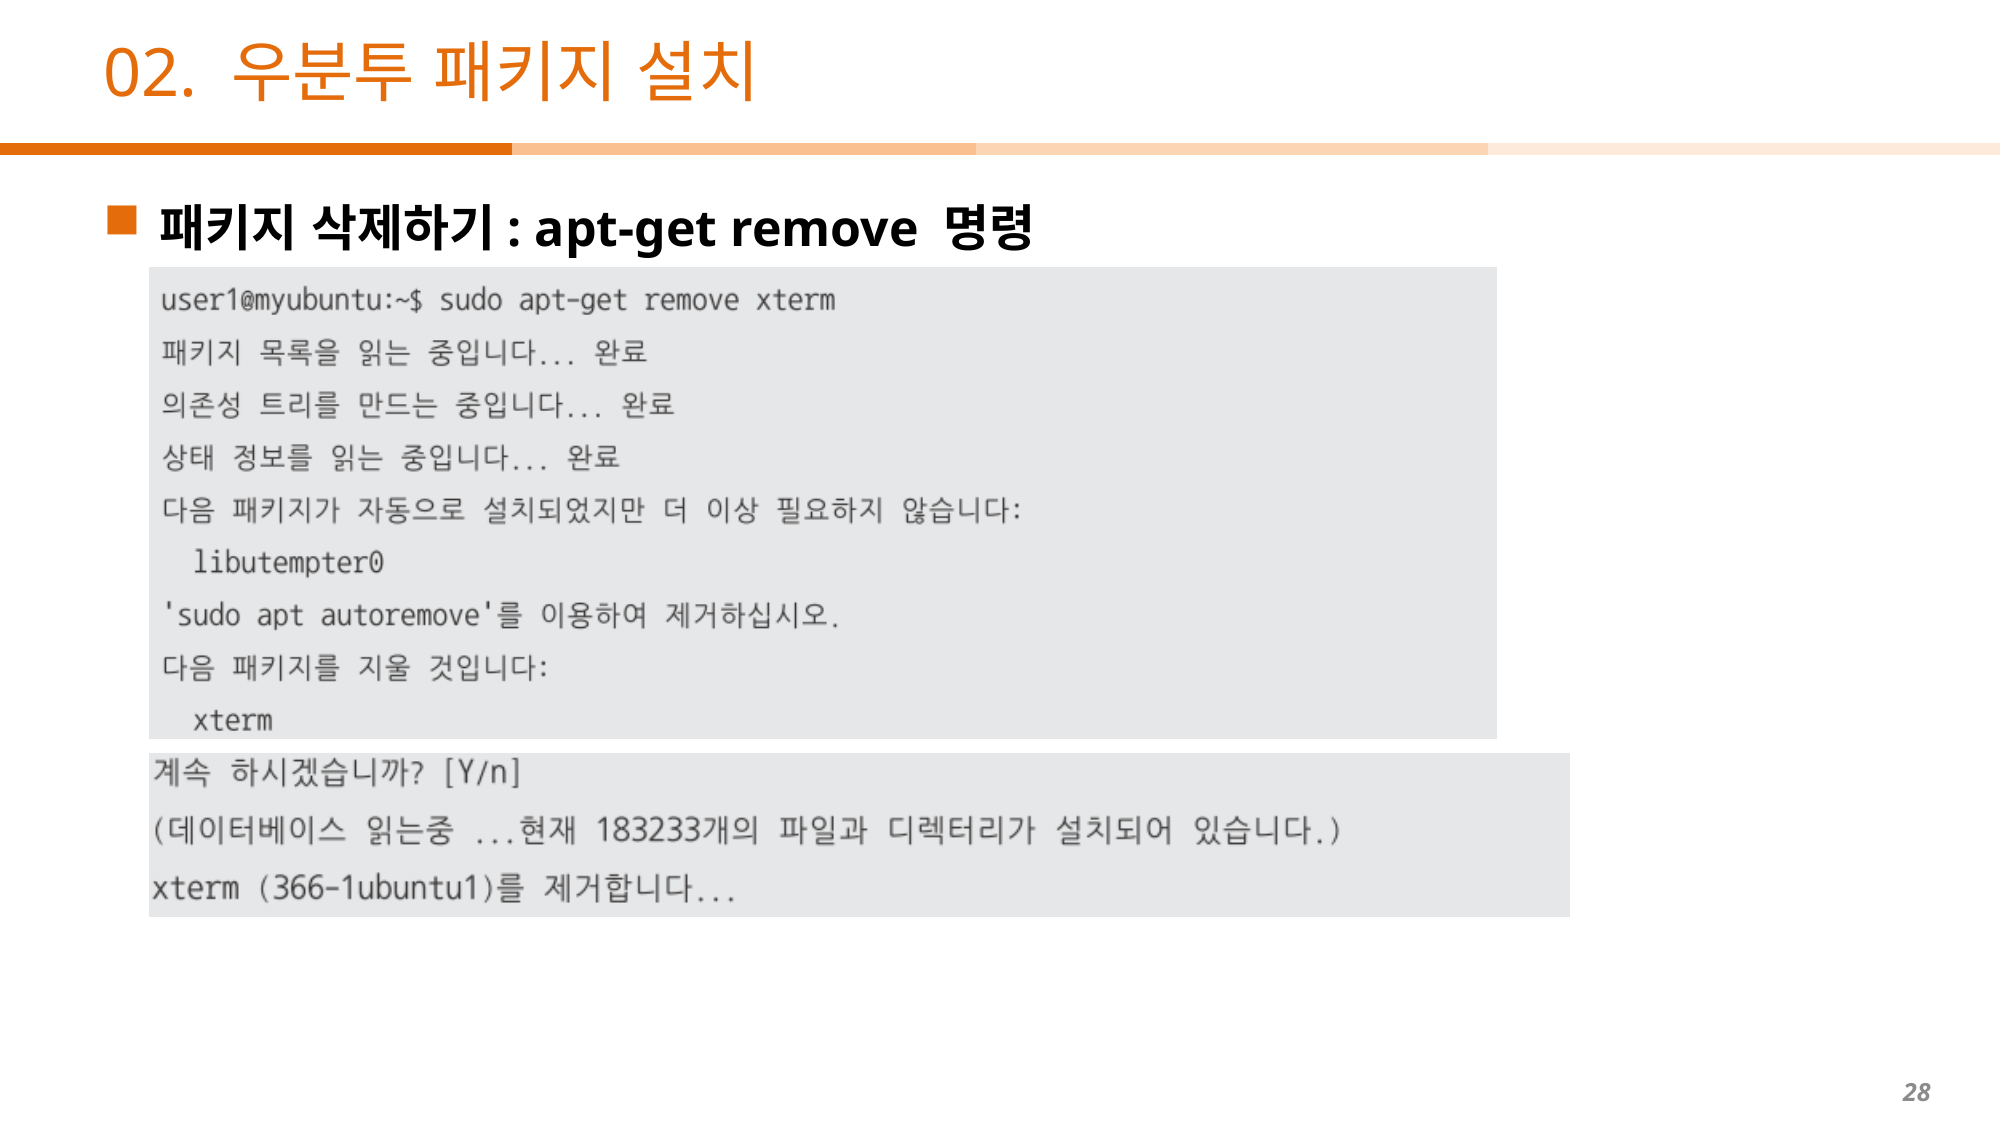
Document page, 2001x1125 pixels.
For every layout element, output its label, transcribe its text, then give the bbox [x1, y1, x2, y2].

picture [149, 752, 1570, 918]
title 02. 우분투 패키지 설치 [88, 18, 1920, 122]
picture [149, 266, 1497, 739]
list 패키지 삭제하기: apt-get remove 명령 [88, 176, 1920, 1083]
